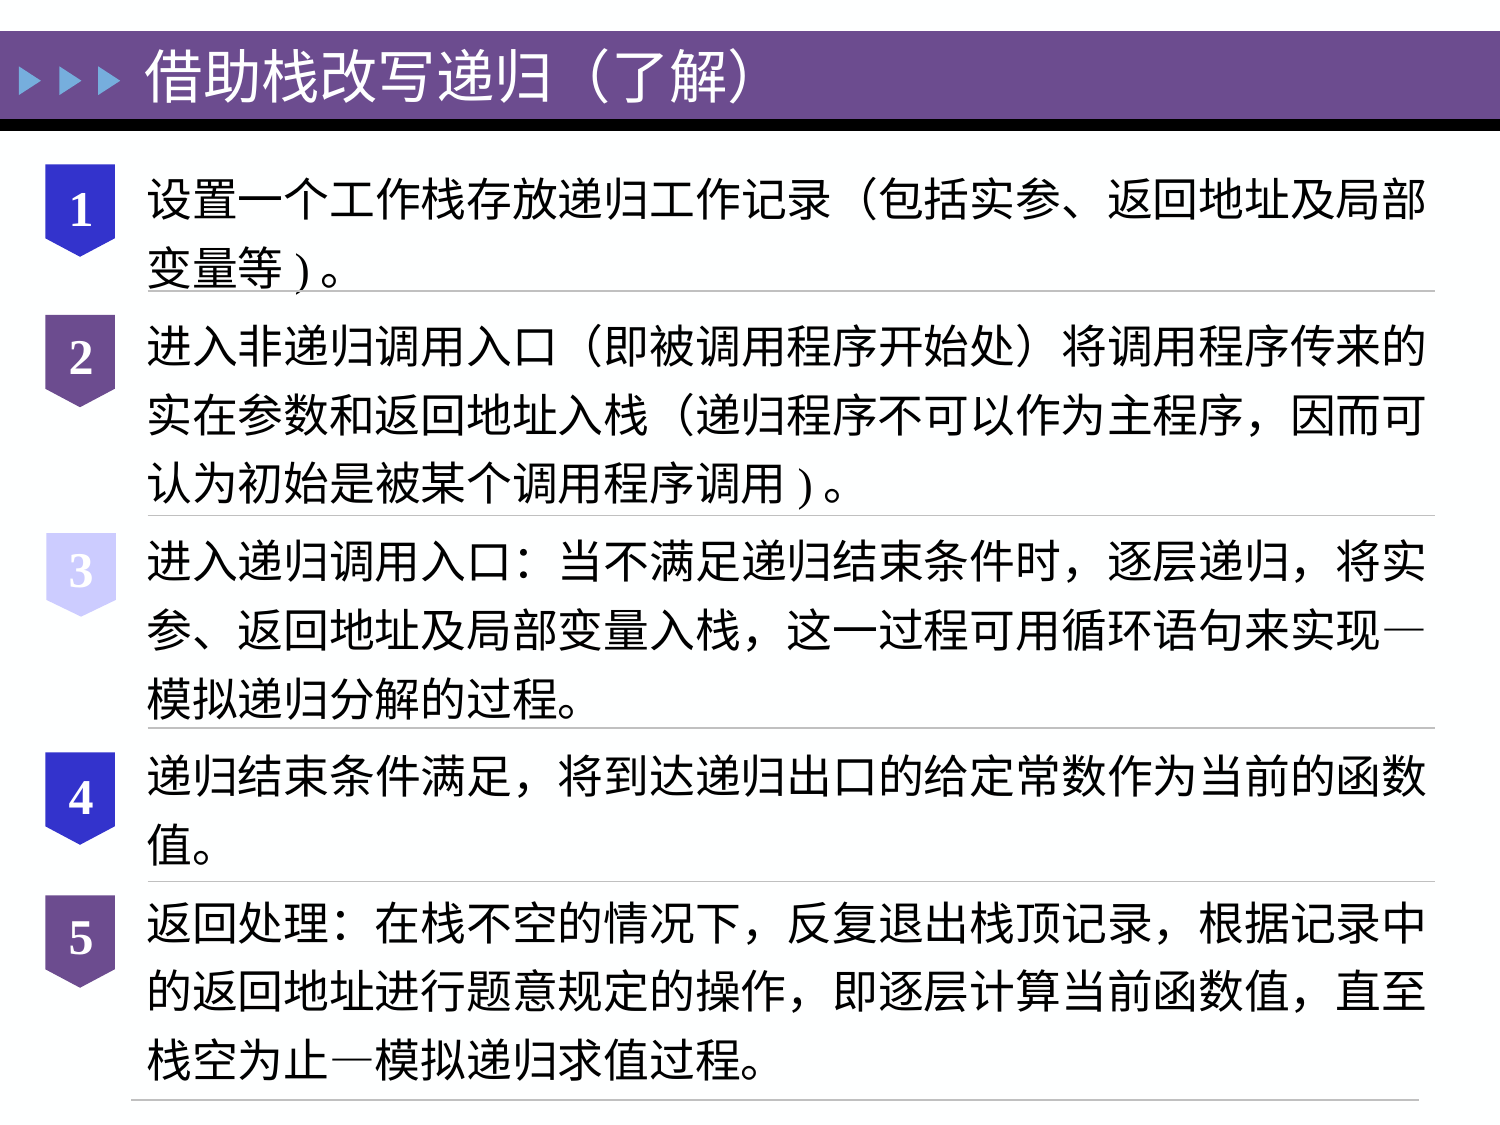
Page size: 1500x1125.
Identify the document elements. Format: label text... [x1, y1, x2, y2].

text_box 设置一个工作栈存放递归工作记录（包括实参、返回地址及局部变量等)。 进入非递归调用入口（即被调用程序开始处）将调用程序传来的实在参数和返回地址入栈（递归程序不可以作为主程序，因而可认为初始是被某个调用程序调用)。 进入递归调用入口：当不满足递归结束条件时，逐层递归，将实参、返回地址及局部变量入栈，这一过程可用循环语句来实现—模拟递归分解的过程。 递归结束条件满足，将到达递归出口的给定常数作为当前的函数值。 返回处理：在栈不空的情况下，反复退出栈顶记录，根据记录中的返回地址进行题意规定的操作，即逐层计算当前函数值，直至栈空为止—模拟递归求值过程。 [131, 149, 1479, 1095]
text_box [40, 160, 122, 988]
text_box 借助栈改写递归（了解） [130, 31, 1111, 118]
